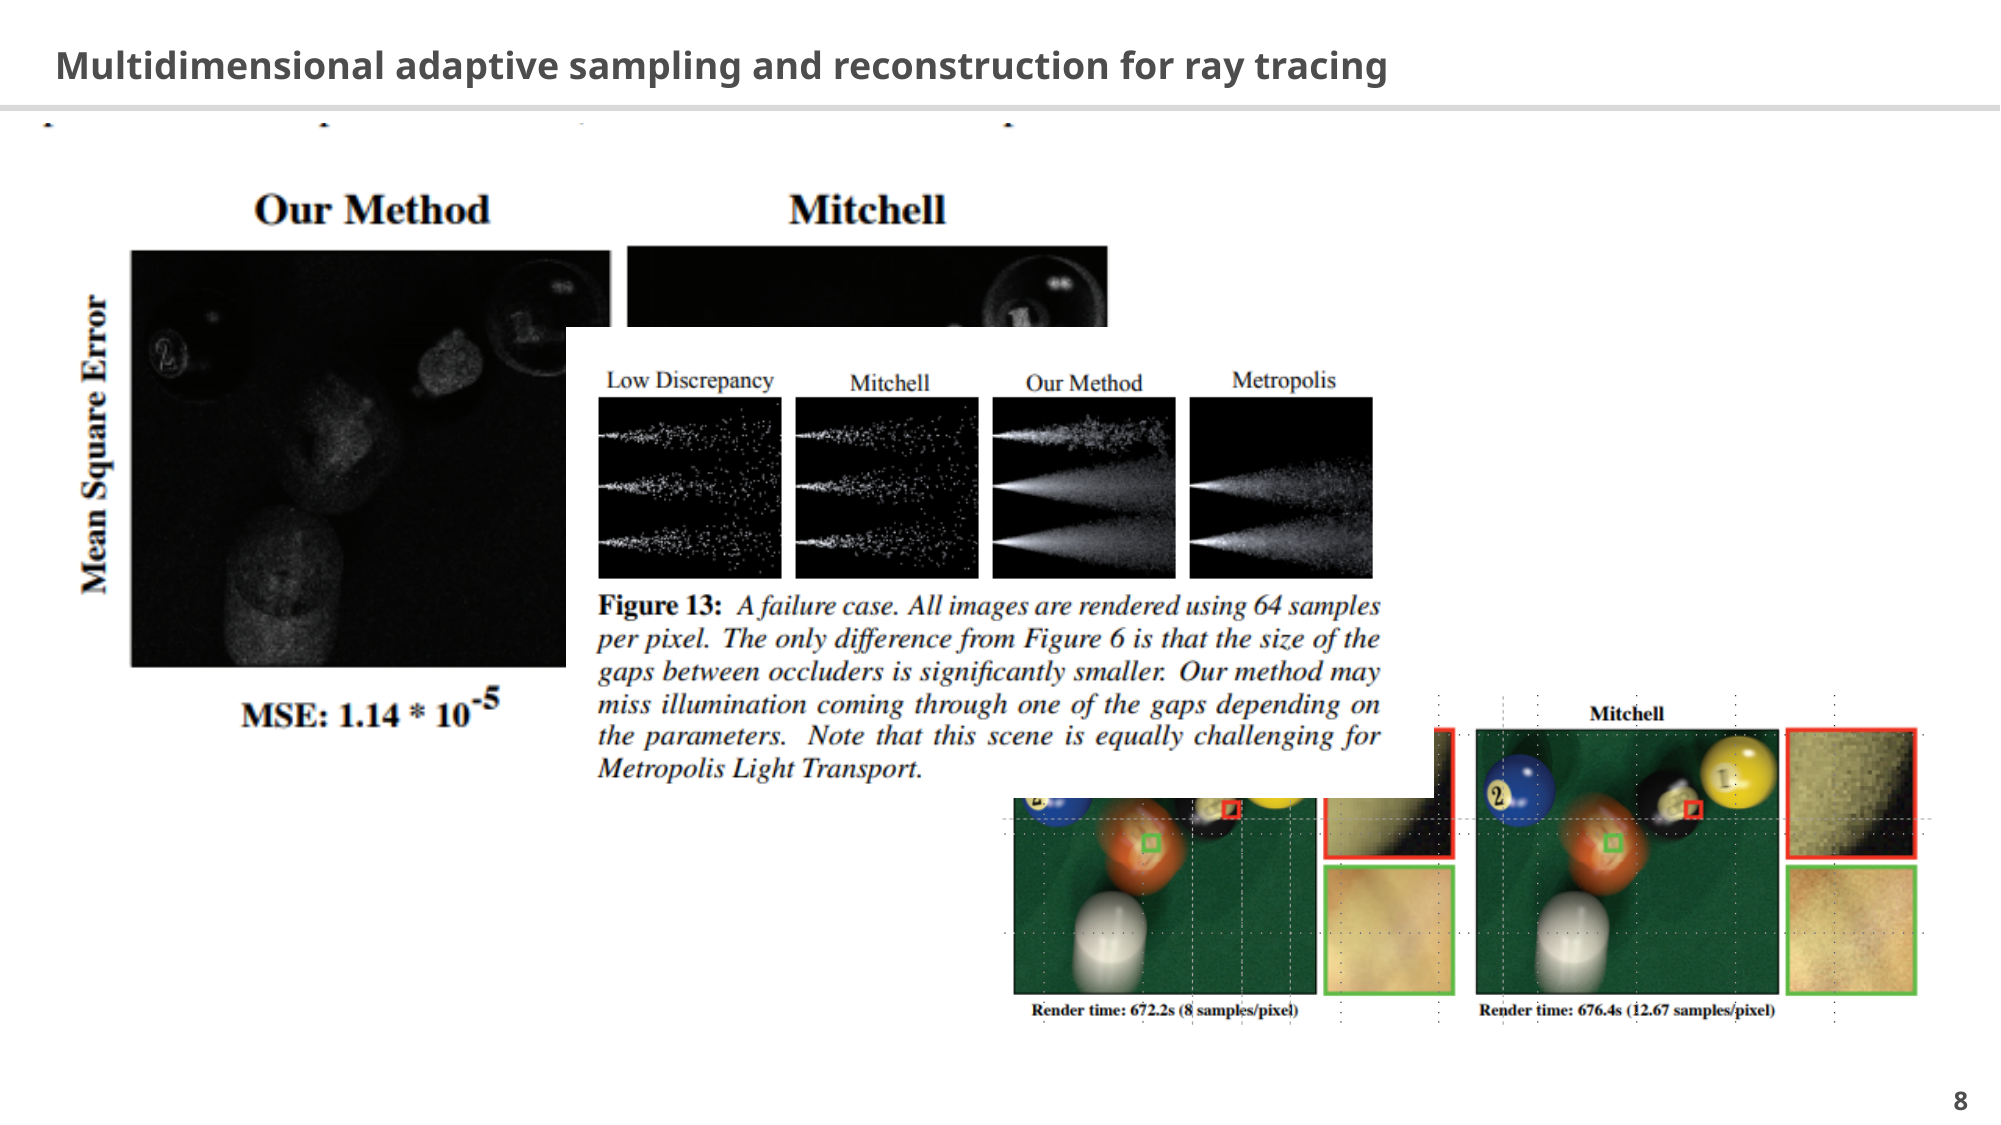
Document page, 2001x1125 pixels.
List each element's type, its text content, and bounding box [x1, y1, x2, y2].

slide_number 7 [1501, 1081, 1969, 1124]
picture [31, 123, 1934, 1027]
title Multidimensional adaptive sampling and reconstruction for ray tracing [55, 25, 1945, 90]
